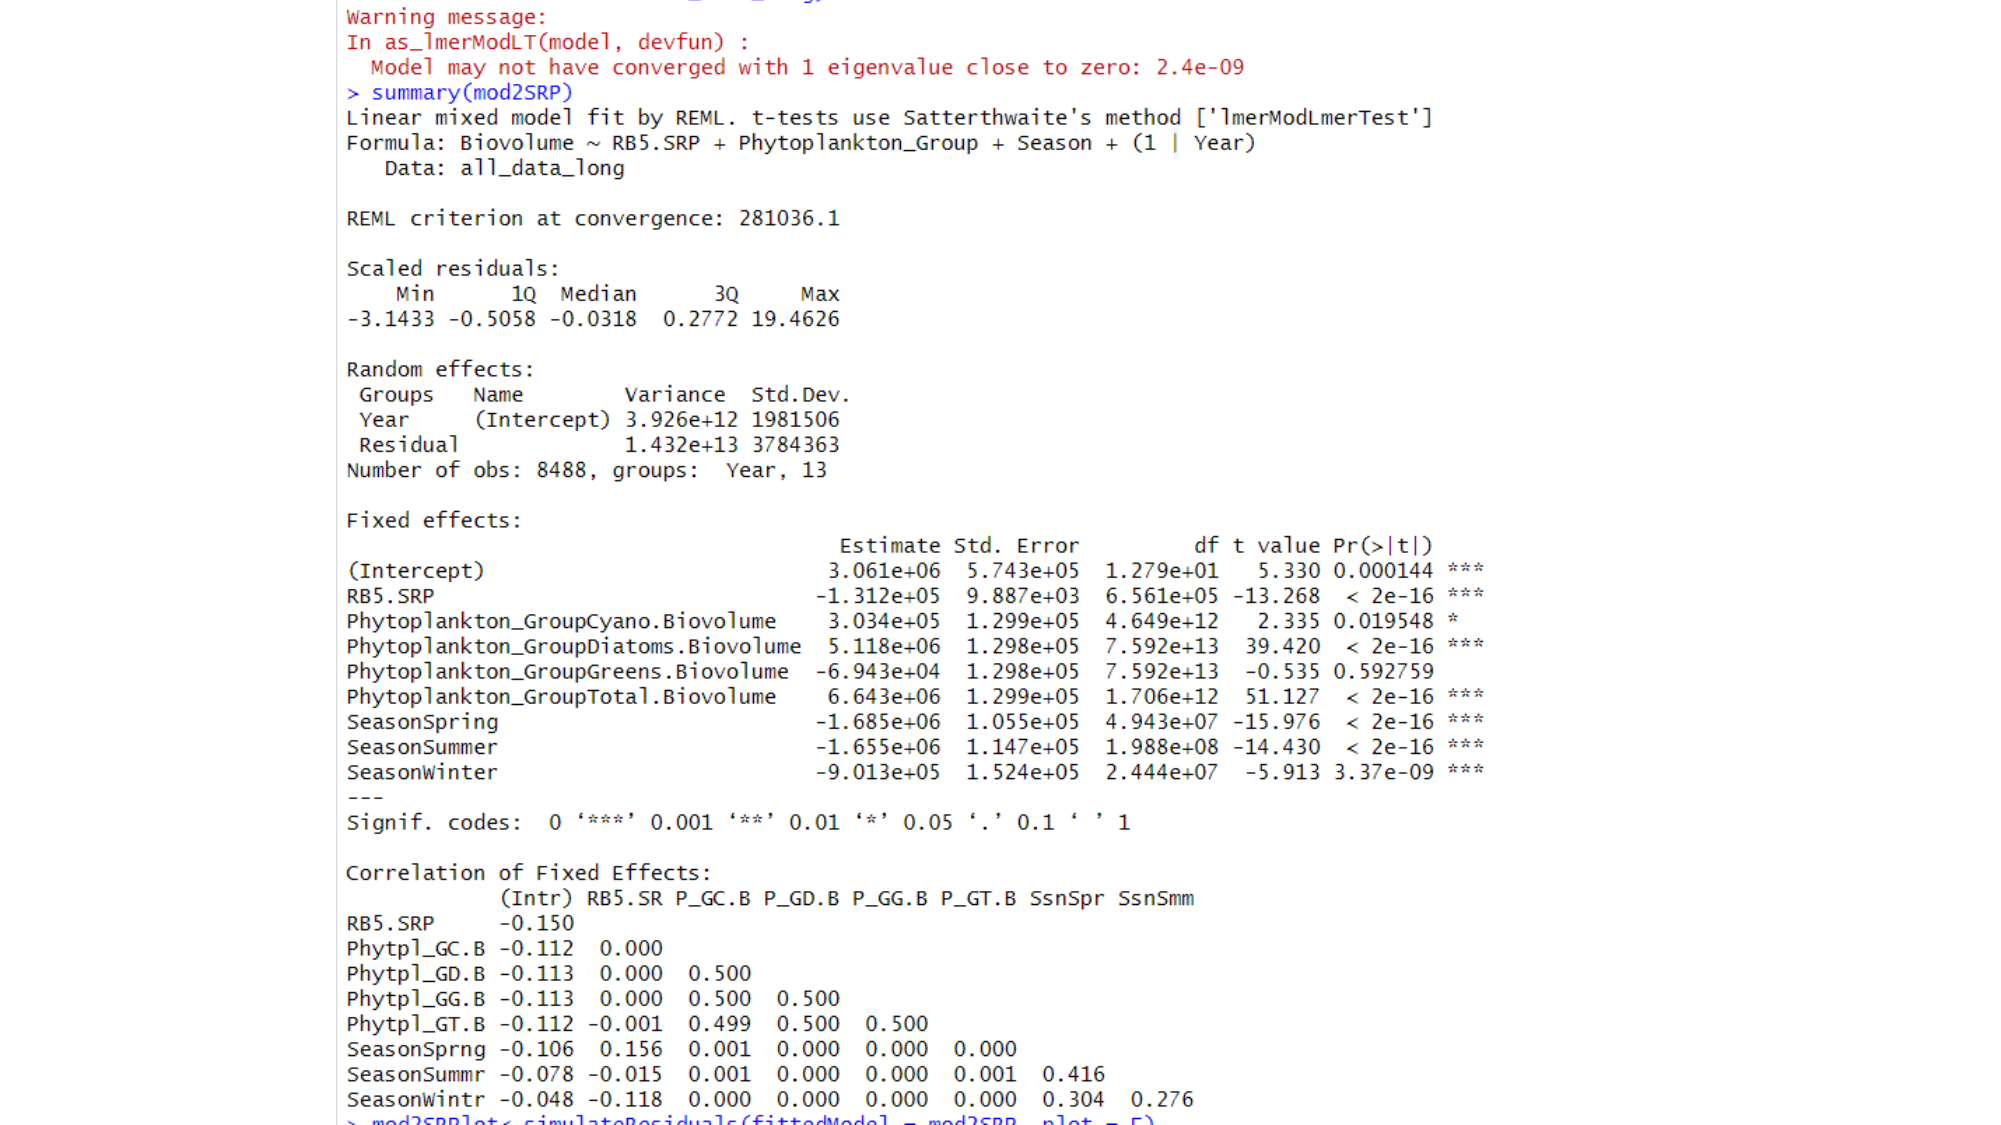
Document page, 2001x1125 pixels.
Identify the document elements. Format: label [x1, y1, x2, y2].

picture [336, 0, 1664, 1125]
